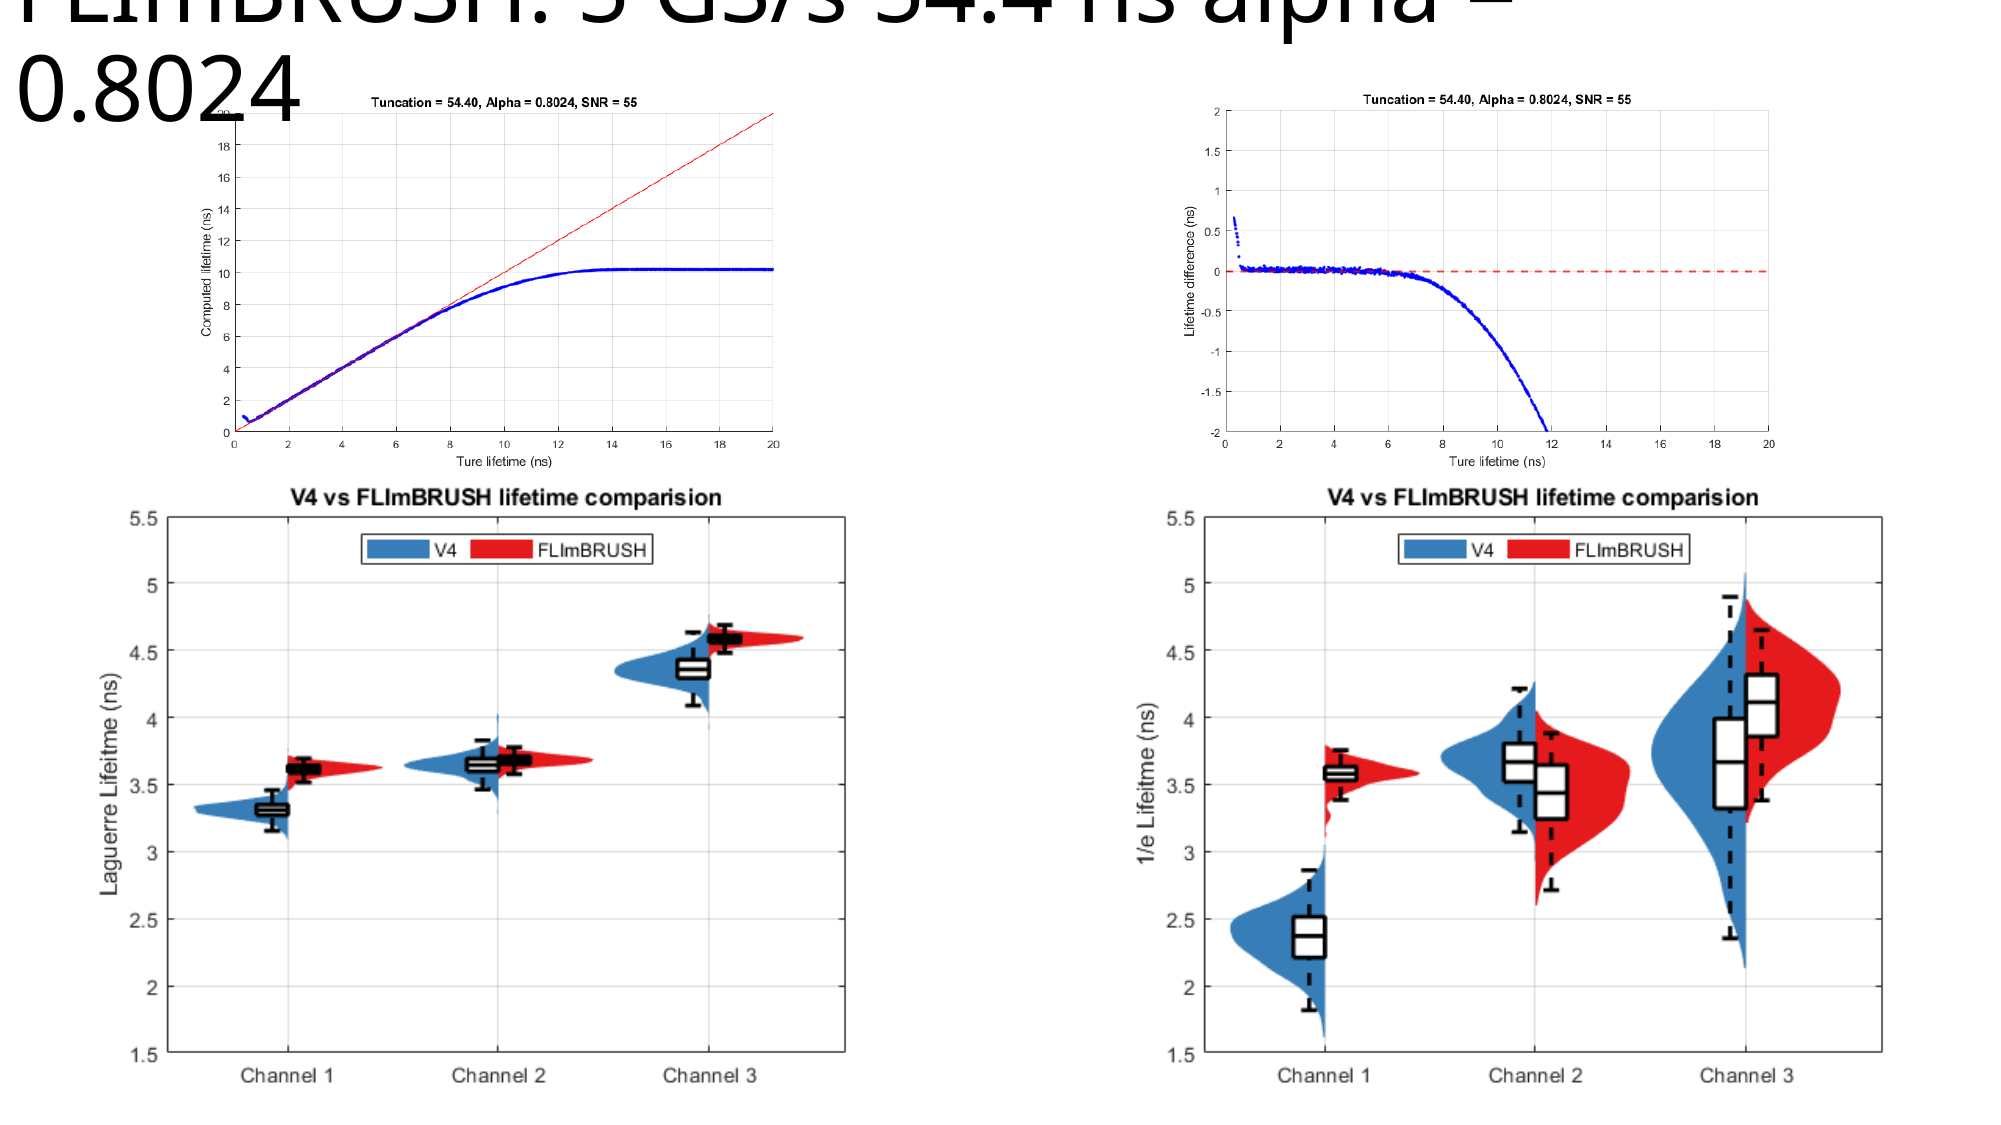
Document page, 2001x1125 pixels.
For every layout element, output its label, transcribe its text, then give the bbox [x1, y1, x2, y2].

picture [1090, 80, 1966, 1125]
picture [53, 83, 929, 1125]
title FLImBRUSH: 5 GS/s 54.4 ns alpha = 0.8024 [0, 0, 1725, 152]
